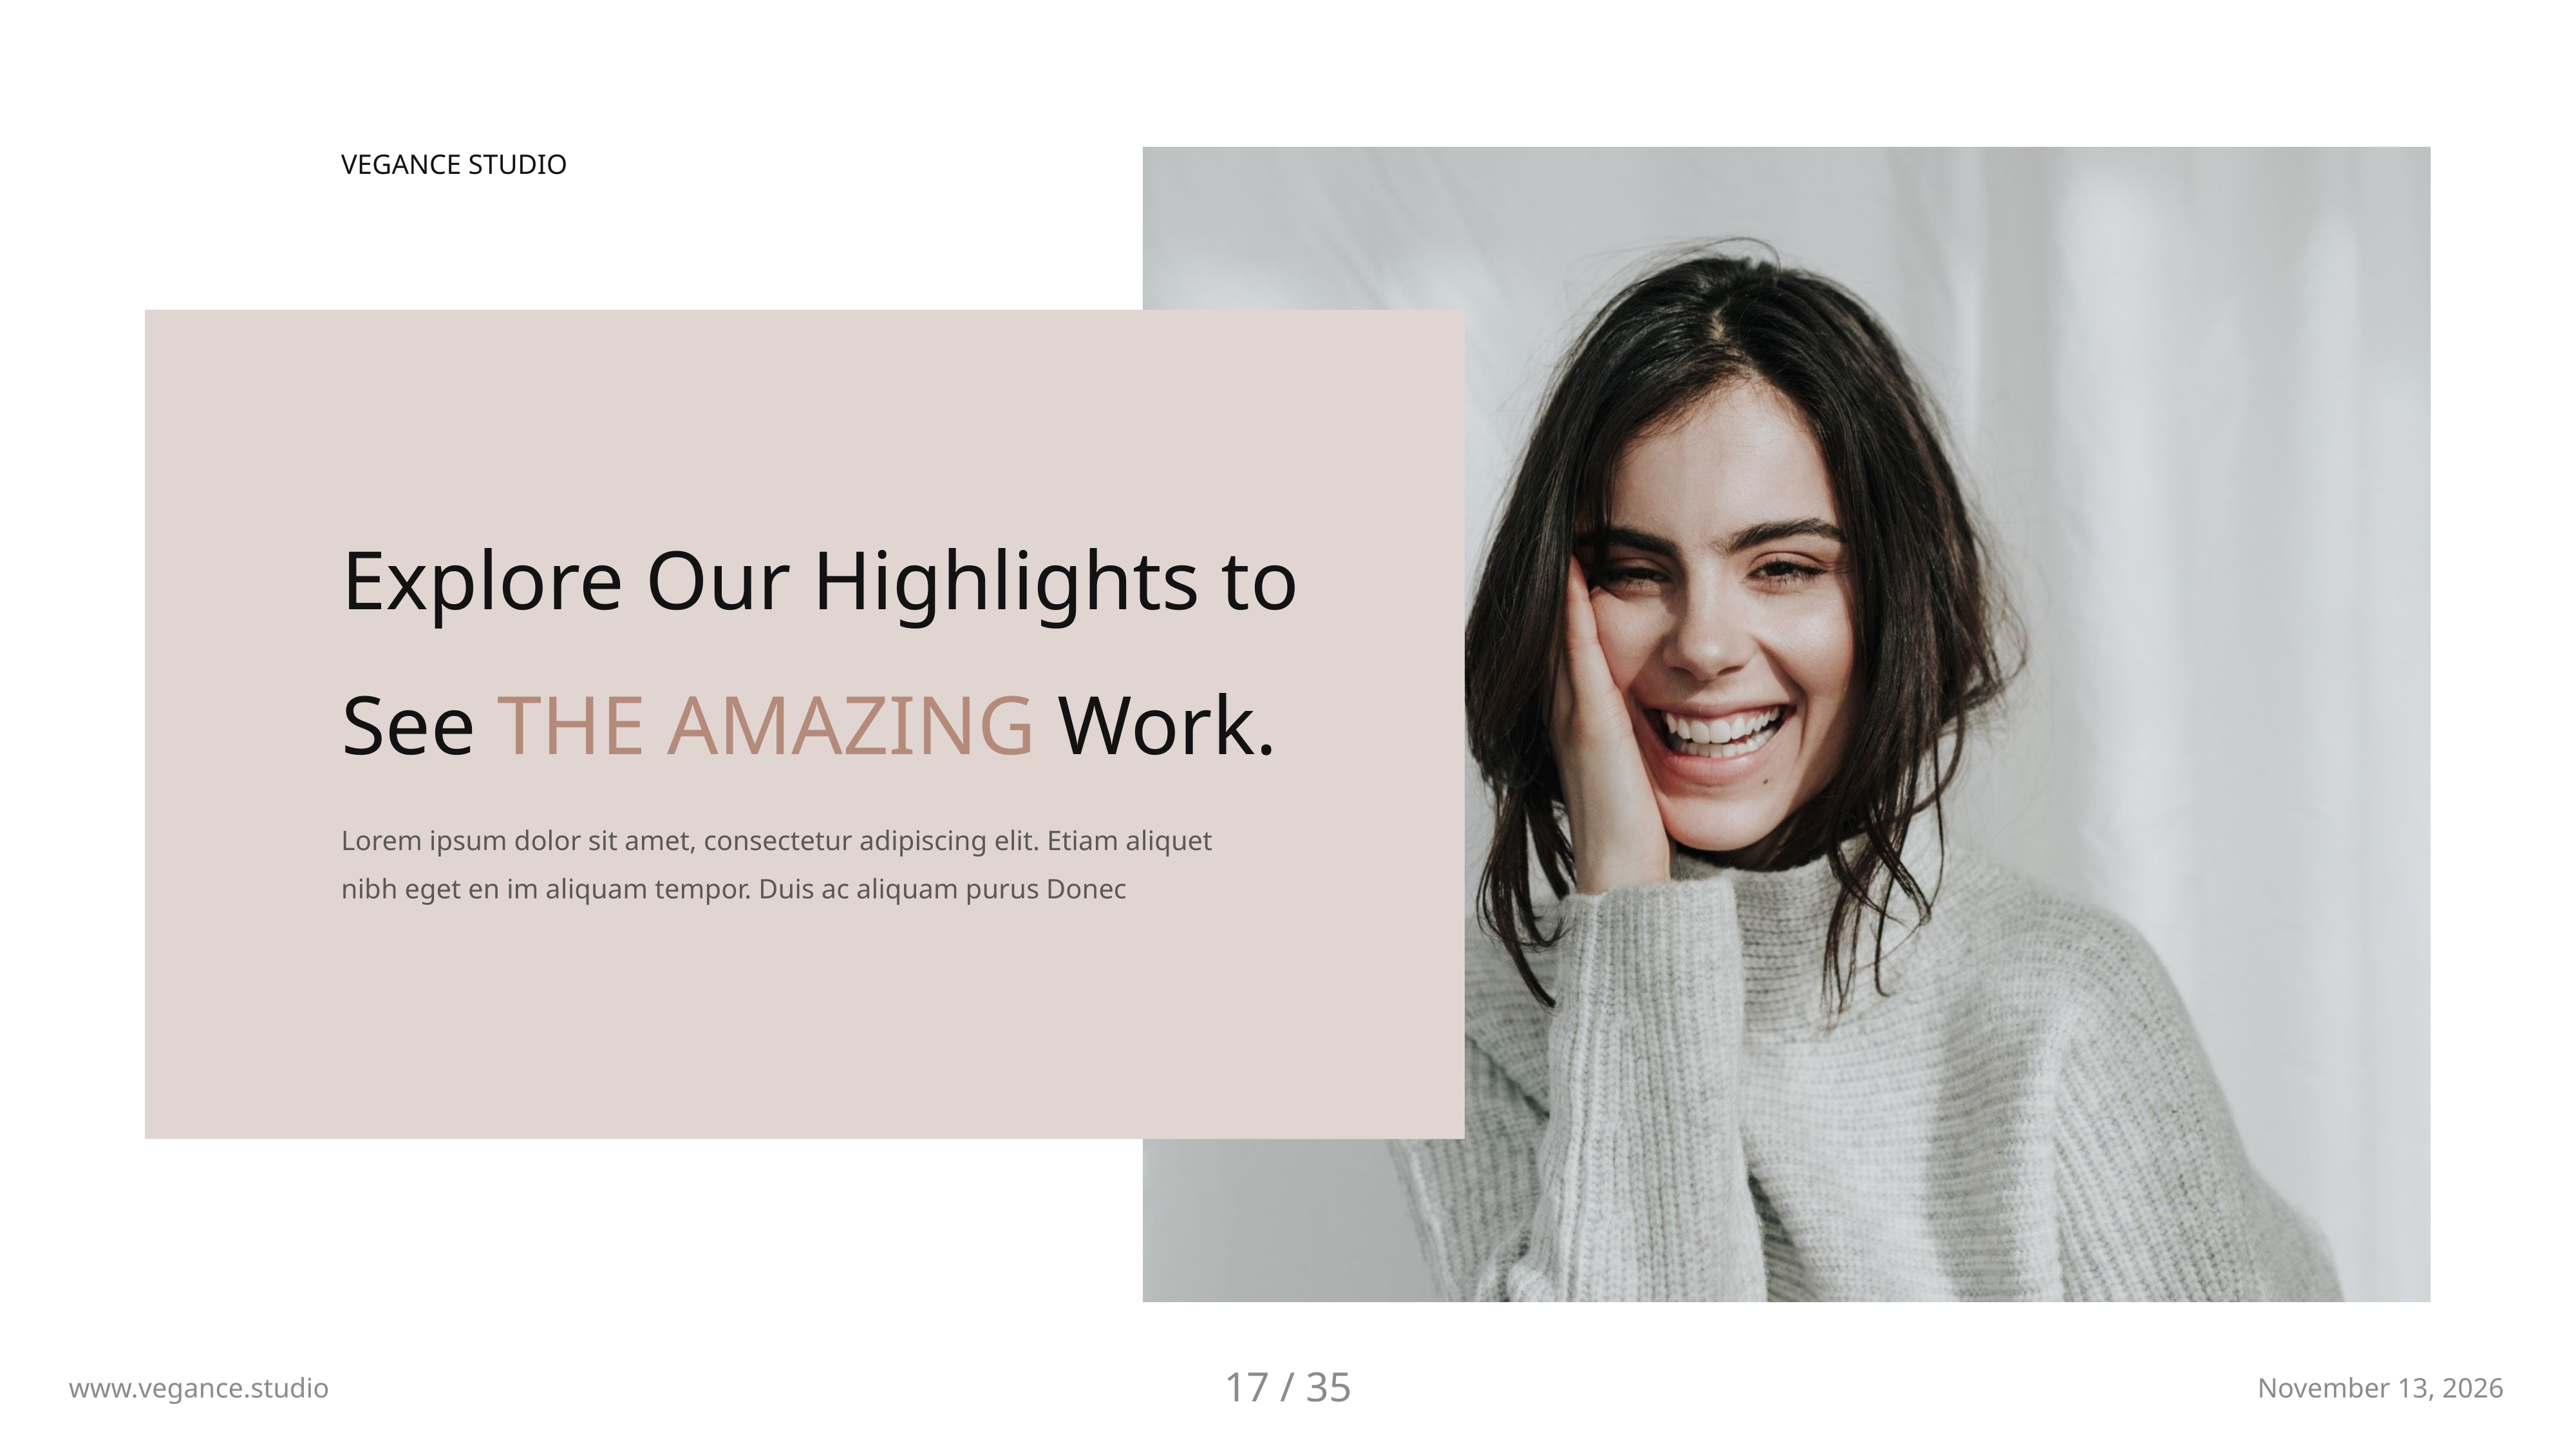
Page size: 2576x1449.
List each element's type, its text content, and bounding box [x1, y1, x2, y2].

slide_number 17 / 35 [1208, 1329, 1368, 1403]
picture [1142, 147, 2431, 1302]
text_box VEGANCE STUDIO [332, 126, 719, 185]
text_box Explore Our Highlights to See THE AMAZING Work. [332, 476, 1142, 776]
text_box [144, 309, 1142, 1140]
footer www.vegance.studio [59, 1347, 467, 1401]
text_box Lorem ipsum dolor sit amet, consectetur adipiscing elit. Etiam aliquet nibh eget en im aliquam tempor. Duis ac aliquam purus Donec [332, 802, 1142, 909]
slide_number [2106, 1347, 2514, 1401]
